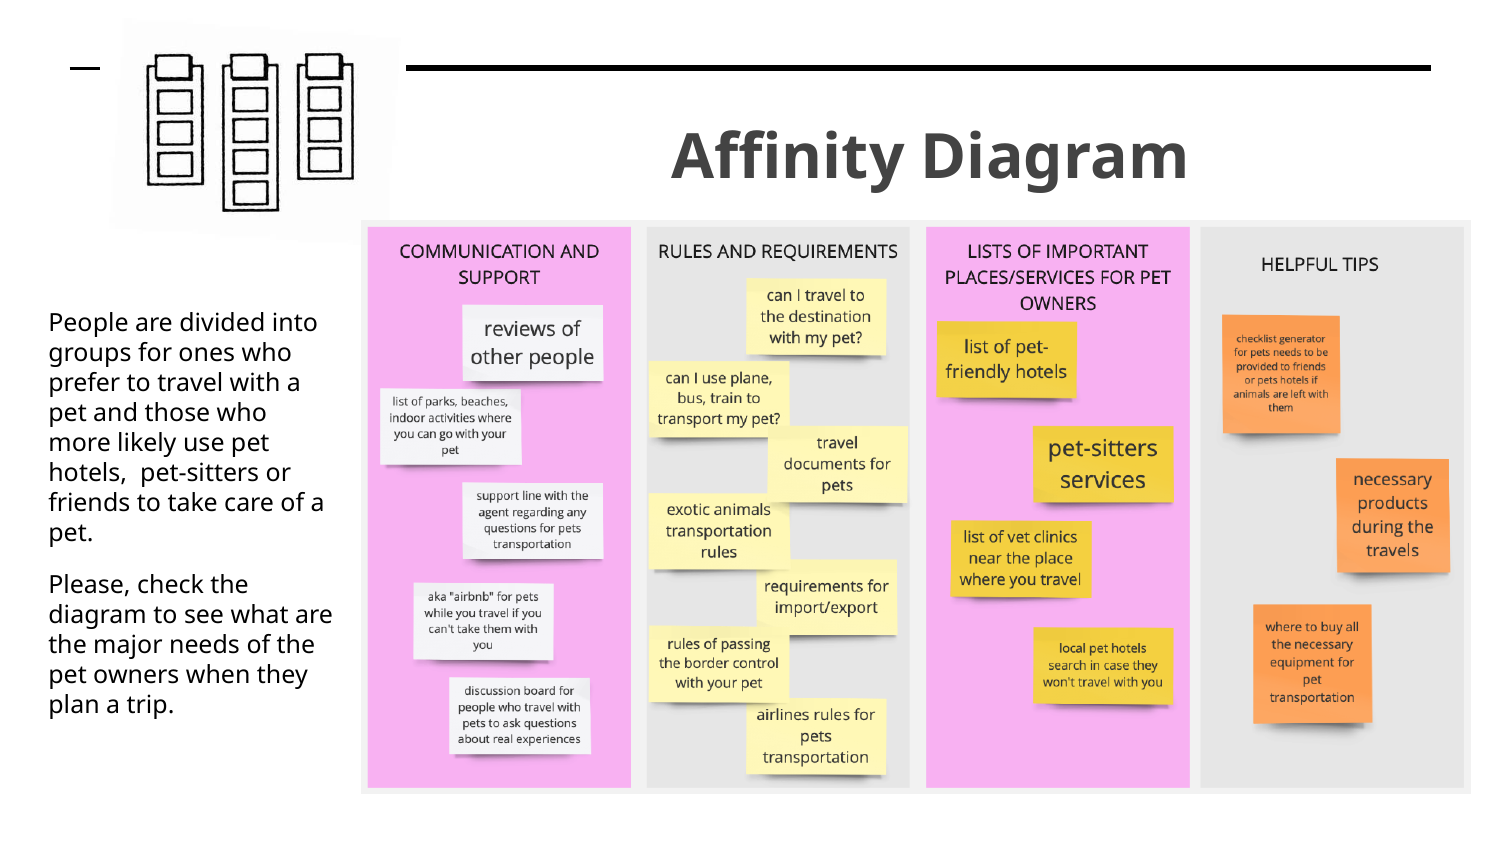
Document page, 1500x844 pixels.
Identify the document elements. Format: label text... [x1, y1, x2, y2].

text_box People are divided into groups for ones who prefer to travel with a pet and those who more likely use pet hotels, pet-sitters or friends to take care of a pet. [33, 291, 349, 553]
picture [109, 17, 1471, 795]
title Affinity Diagram [642, 101, 1219, 188]
text_box Please, check the diagram to see what are the major needs of the pet owners when they plan a trip. [33, 553, 349, 782]
